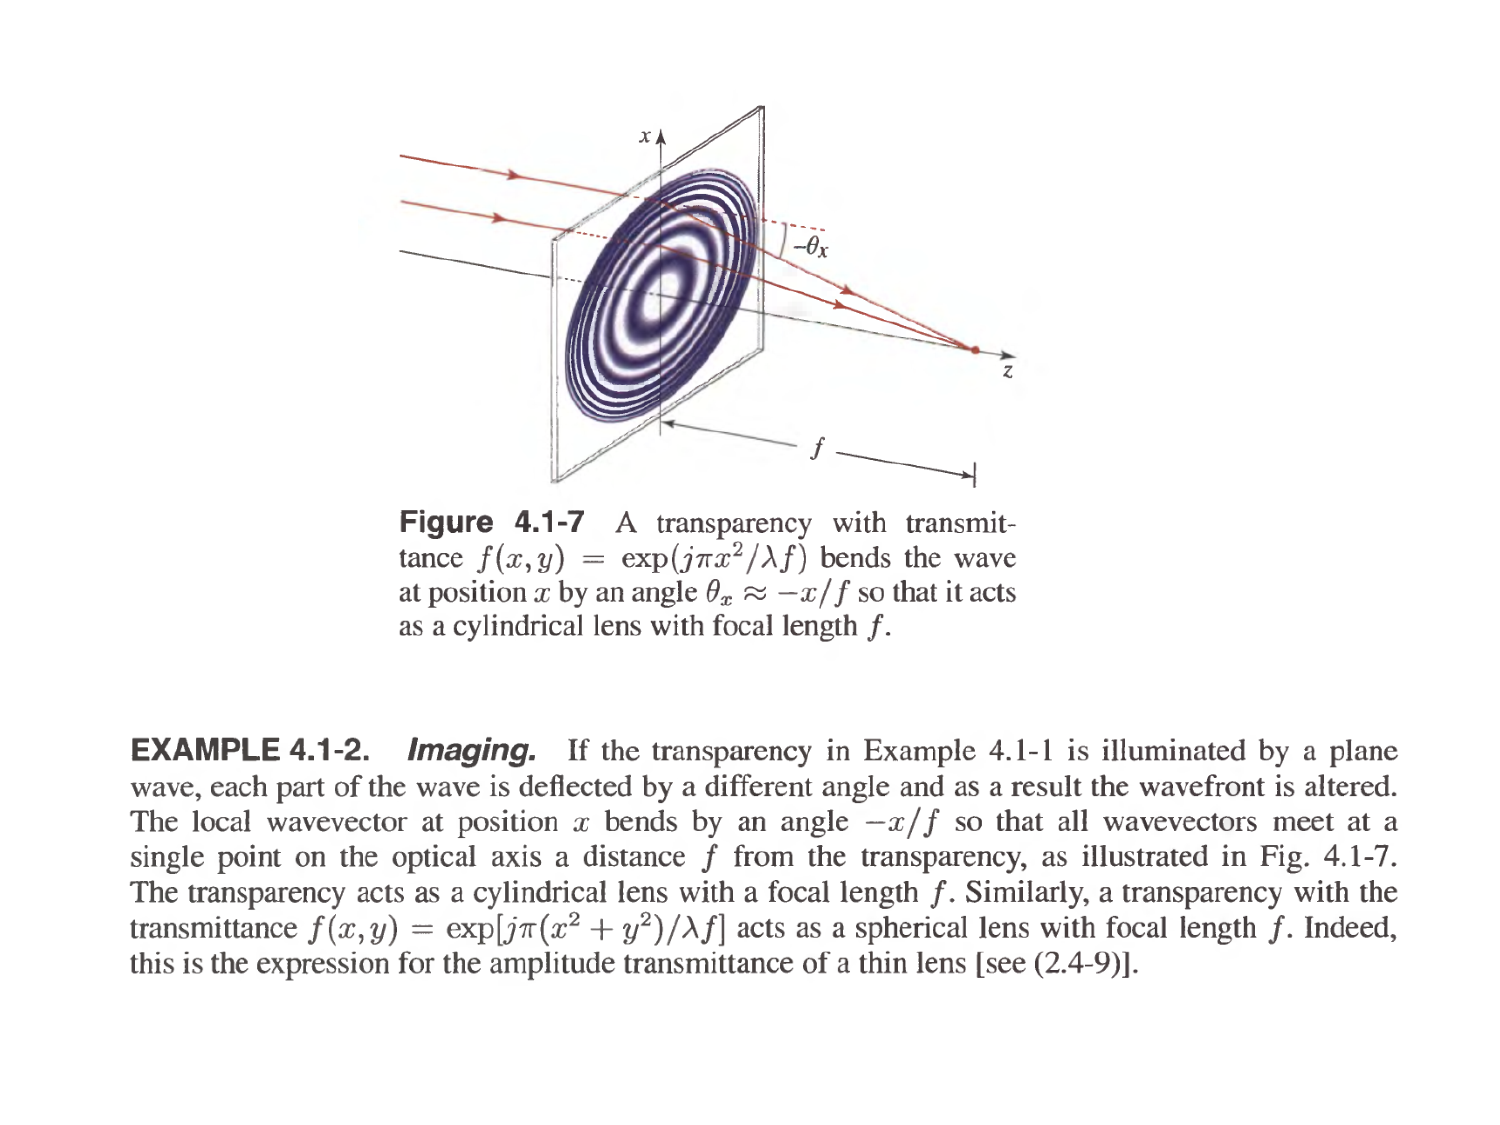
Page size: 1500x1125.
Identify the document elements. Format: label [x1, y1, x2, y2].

picture [115, 718, 1406, 986]
picture [358, 71, 1075, 668]
